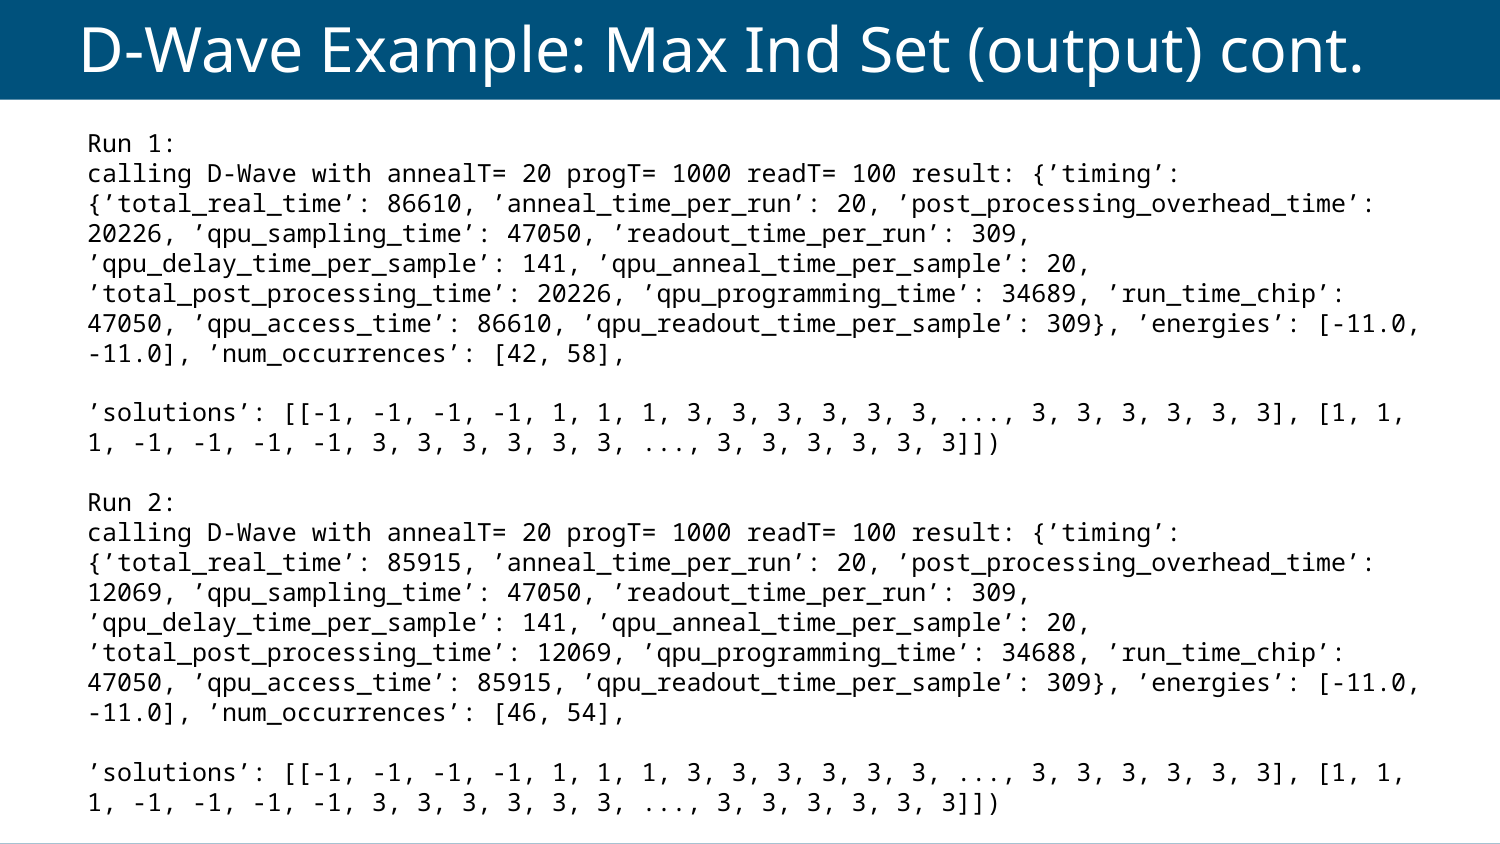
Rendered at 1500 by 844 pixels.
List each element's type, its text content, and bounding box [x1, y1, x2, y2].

text_box [0, 99, 1500, 844]
title D-Wave Example: Max Ind Set (output) cont. [63, 0, 1472, 100]
text_box Run 1: calling D-Wave with annealT= 20 progT= 1000 readT= 100 result: {’timing’: {’total_real_time’: 86610, ’anneal_time_per_run’: 20, ’post_processing_overhead_time’: 20226, ’qpu_sampling_time’: 47050, ’readout_time_per_run’: 309, ’qpu_delay_time_per_sample’: 141, ’qpu_anneal_time_per_sample’: 20, ’total_post_processing_time’: 20226, ’qpu_programming_time’: 34689, ’run_time_chip’: 47050, ’qpu_access_time’: 86610, ’qpu_readout_time_per_sample’: 309}, ’energies’: [-11.0, -11.0], ’num_occurrences’: [42, 58], ’solutions’: [[-1, -1, -1, -1, 1, 1, 1, 3, 3, 3, 3, 3, 3, ..., 3, 3, 3, 3, 3, 3], [1, 1, 1, -1, -1, -1, -1, 3, 3, 3, 3, 3, 3, ..., 3, 3, 3, 3, 3, 3]]) Run 2: calling D-Wave with annealT= 20 progT= 1000 readT= 100 result: {’timing’: {’total_real_time’: 85915, ’anneal_time_per_run’: 20, ’post_processing_overhead_time’: 12069, ’qpu_sampling_time’: 47050, ’readout_time_per_run’: 309, ’qpu_delay_time_per_sample’: 141, ’qpu_anneal_time_per_sample’: 20, ’total_post_processing_time’: 12069, ’qpu_programming_time’: 34688, ’run_time_chip’: 47050, ’qpu_access_time’: 85915, ’qpu_readout_time_per_sample’: 309}, ’energies’: [-11.0, -11.0], ’num_occurrences’: [46, 54], ’solutions’: [[-1, -1, -1, -1, 1, 1, 1, 3, 3, 3, 3, 3, 3, ..., 3, 3, 3, 3, 3, 3], [1, 1, 1, -1, -1, -1, -1, 3, 3, 3, 3, 3, 3, ..., 3, 3, 3, 3, 3, 3]]) [72, 112, 1463, 831]
